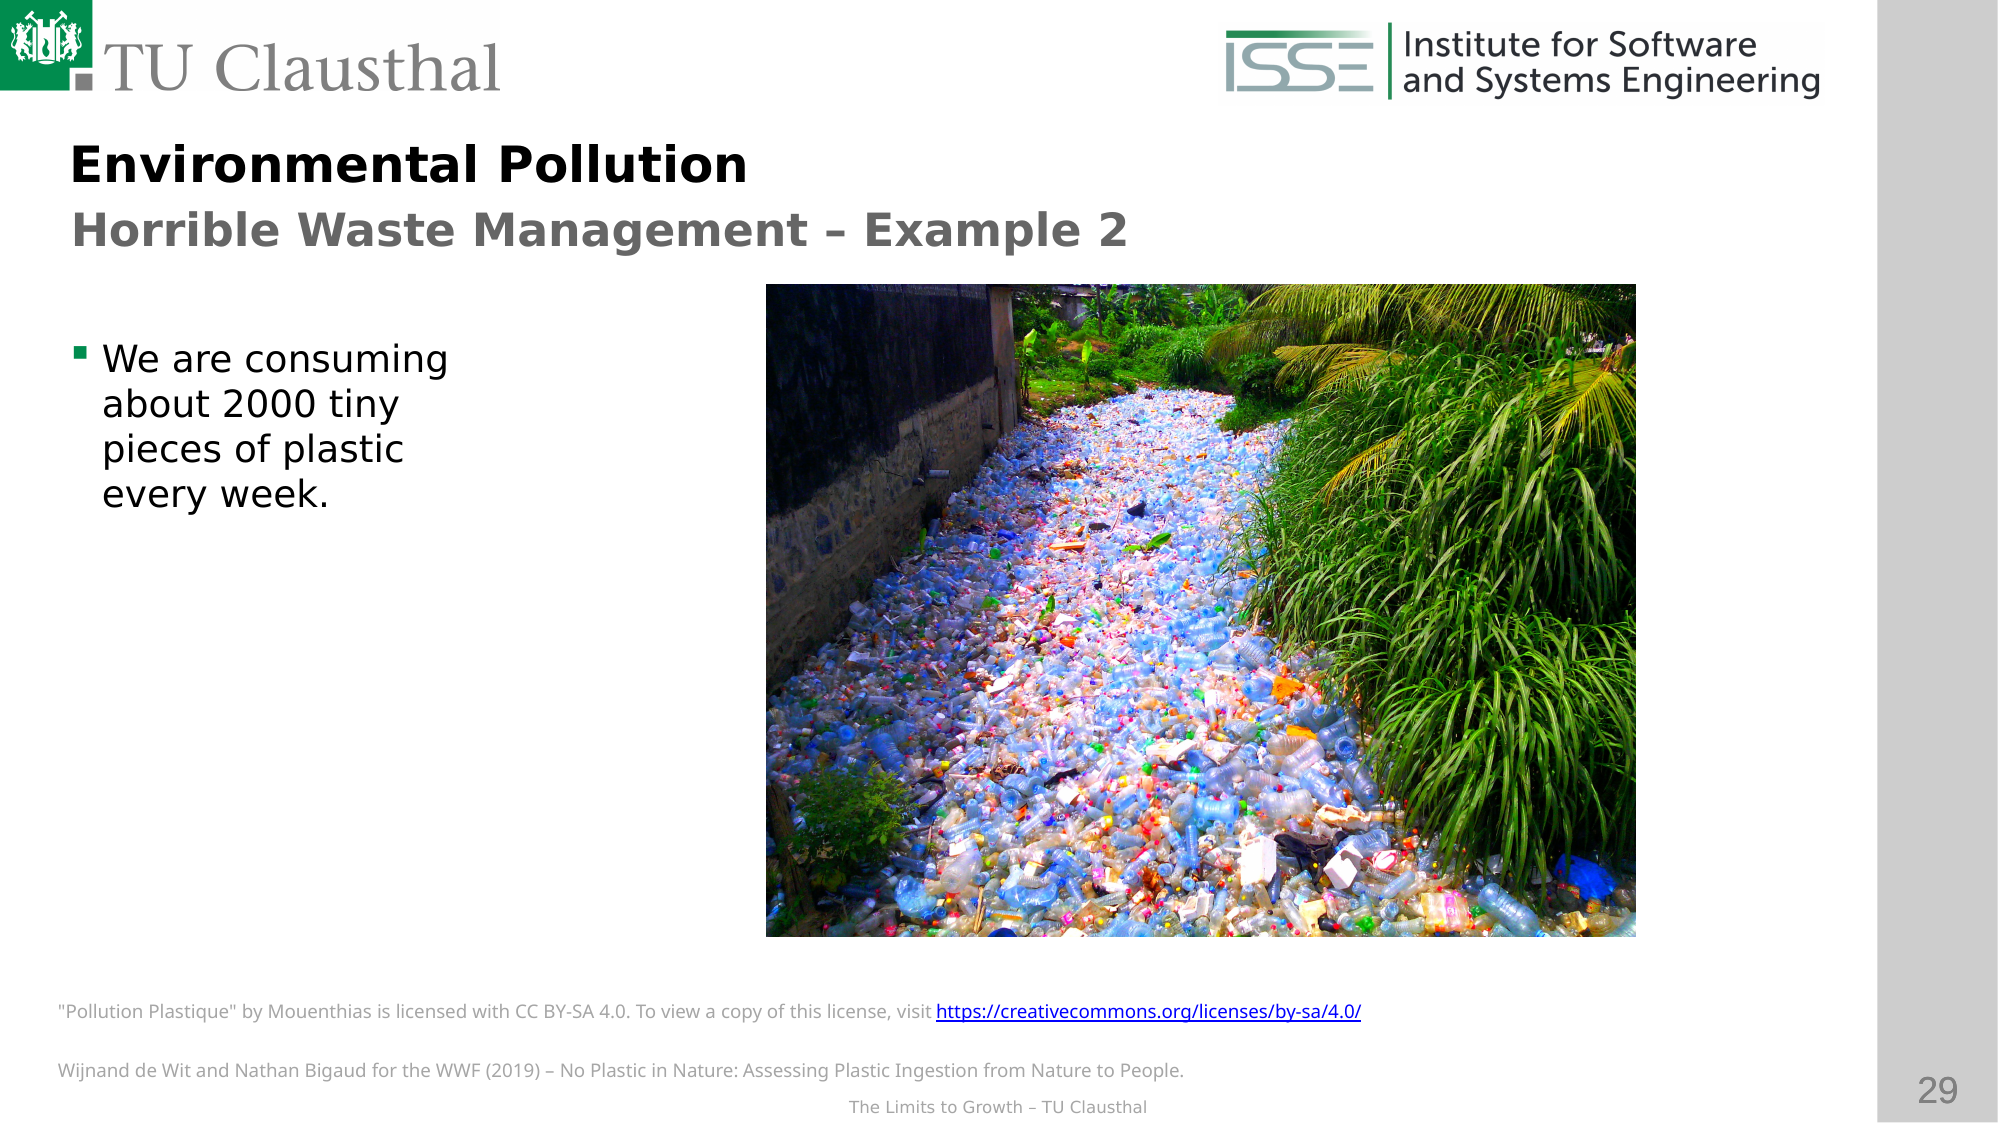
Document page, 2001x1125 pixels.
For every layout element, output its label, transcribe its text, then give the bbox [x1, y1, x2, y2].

text_box Wijnand de Wit and Nathan Bigaud for the WWF (2019) – No Plastic in Nature: Assessing Plastic Ingestion from Nature to People. [43, 1051, 1259, 1089]
text_box "Pollution Plastique" by Mouenthias is licensed with CC BY-SA 4.0. To view a copy of this license, visit https://creativecommons.org/licenses/by-sa/4.0/ [43, 992, 1827, 1033]
text_box Horrible Waste Management – Example 2 [70, 188, 1769, 269]
text_box We are consuming about 2000 tiny pieces of plastic every week. That is a credit card every week! That’s approximately 21 grams a month, or just over 250 grams a year. [55, 207, 528, 992]
picture [765, 284, 1636, 937]
picture [0, 0, 500, 91]
text_box Environmental Pollution [54, 125, 1817, 206]
picture [1218, 22, 1825, 106]
